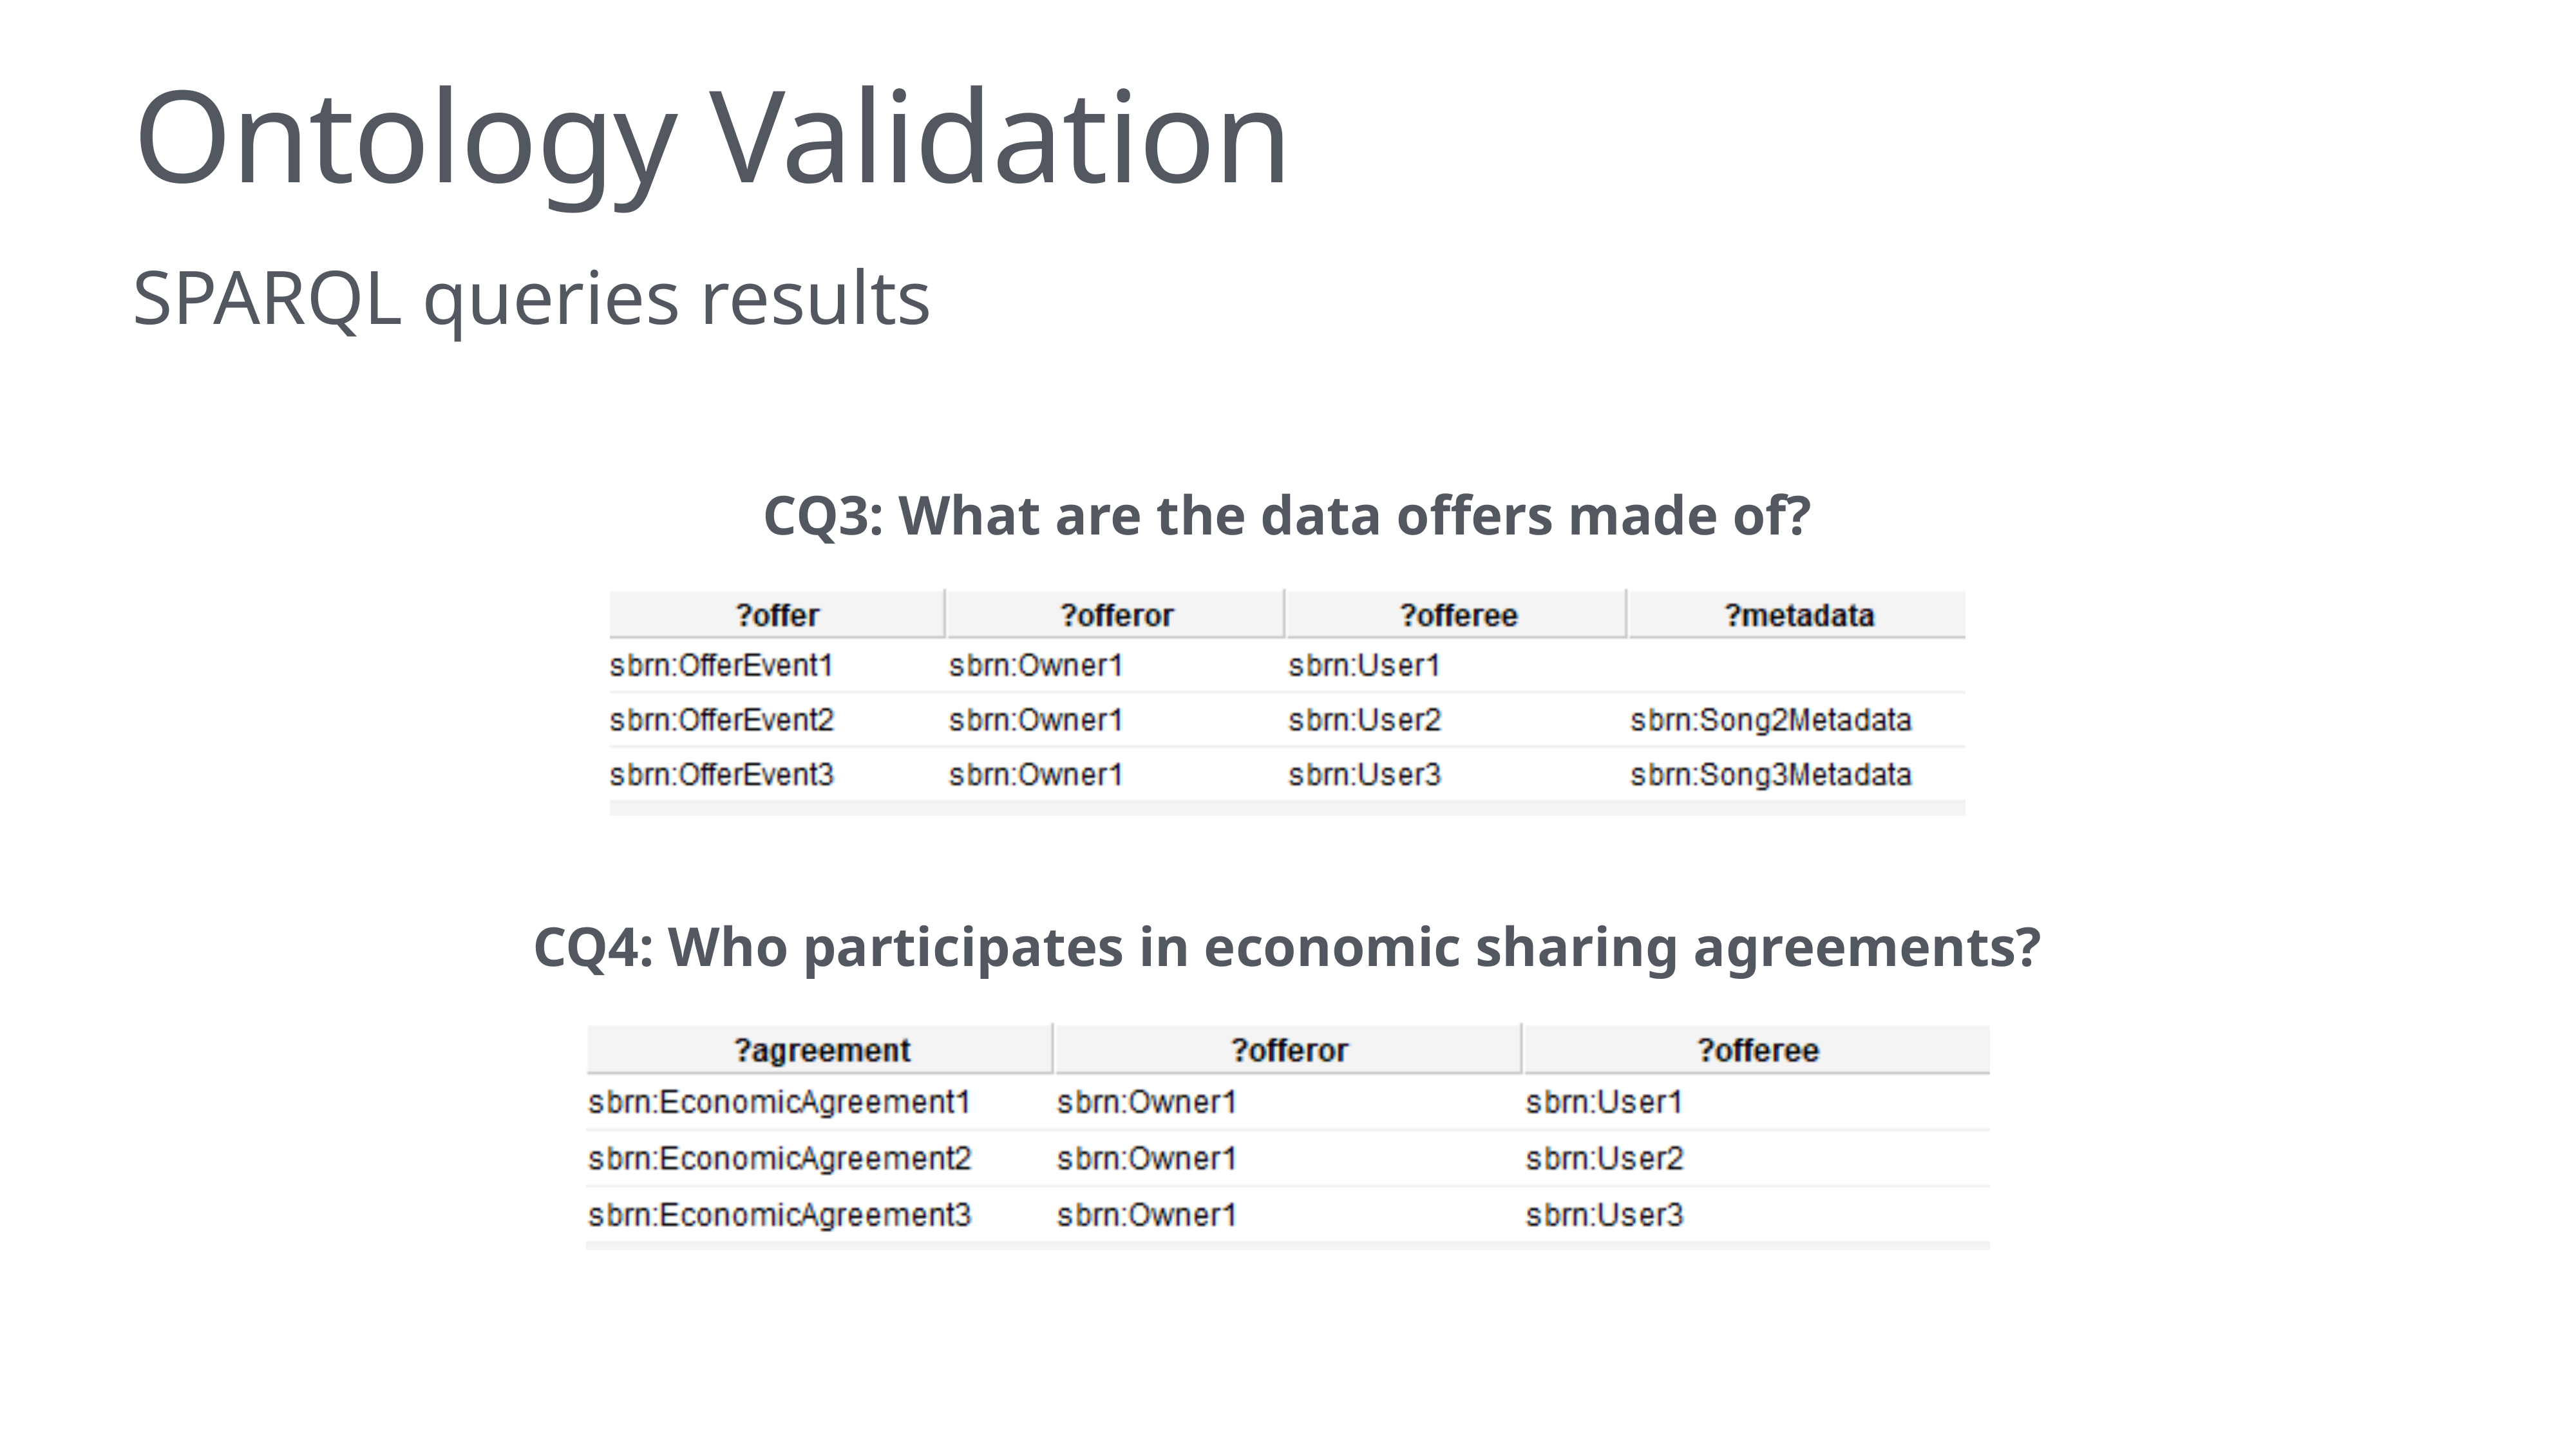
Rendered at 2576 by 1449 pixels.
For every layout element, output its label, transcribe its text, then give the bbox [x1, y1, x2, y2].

text_box CQ4: Who participates in economic sharing agreements? [127, 907, 2449, 1014]
title Ontology Validation [127, 66, 2449, 246]
picture [586, 1021, 1990, 1250]
list CQ3: What are the data offers made of? [127, 475, 2449, 582]
picture [610, 587, 1966, 816]
list SPARQL queries results [127, 246, 2449, 352]
